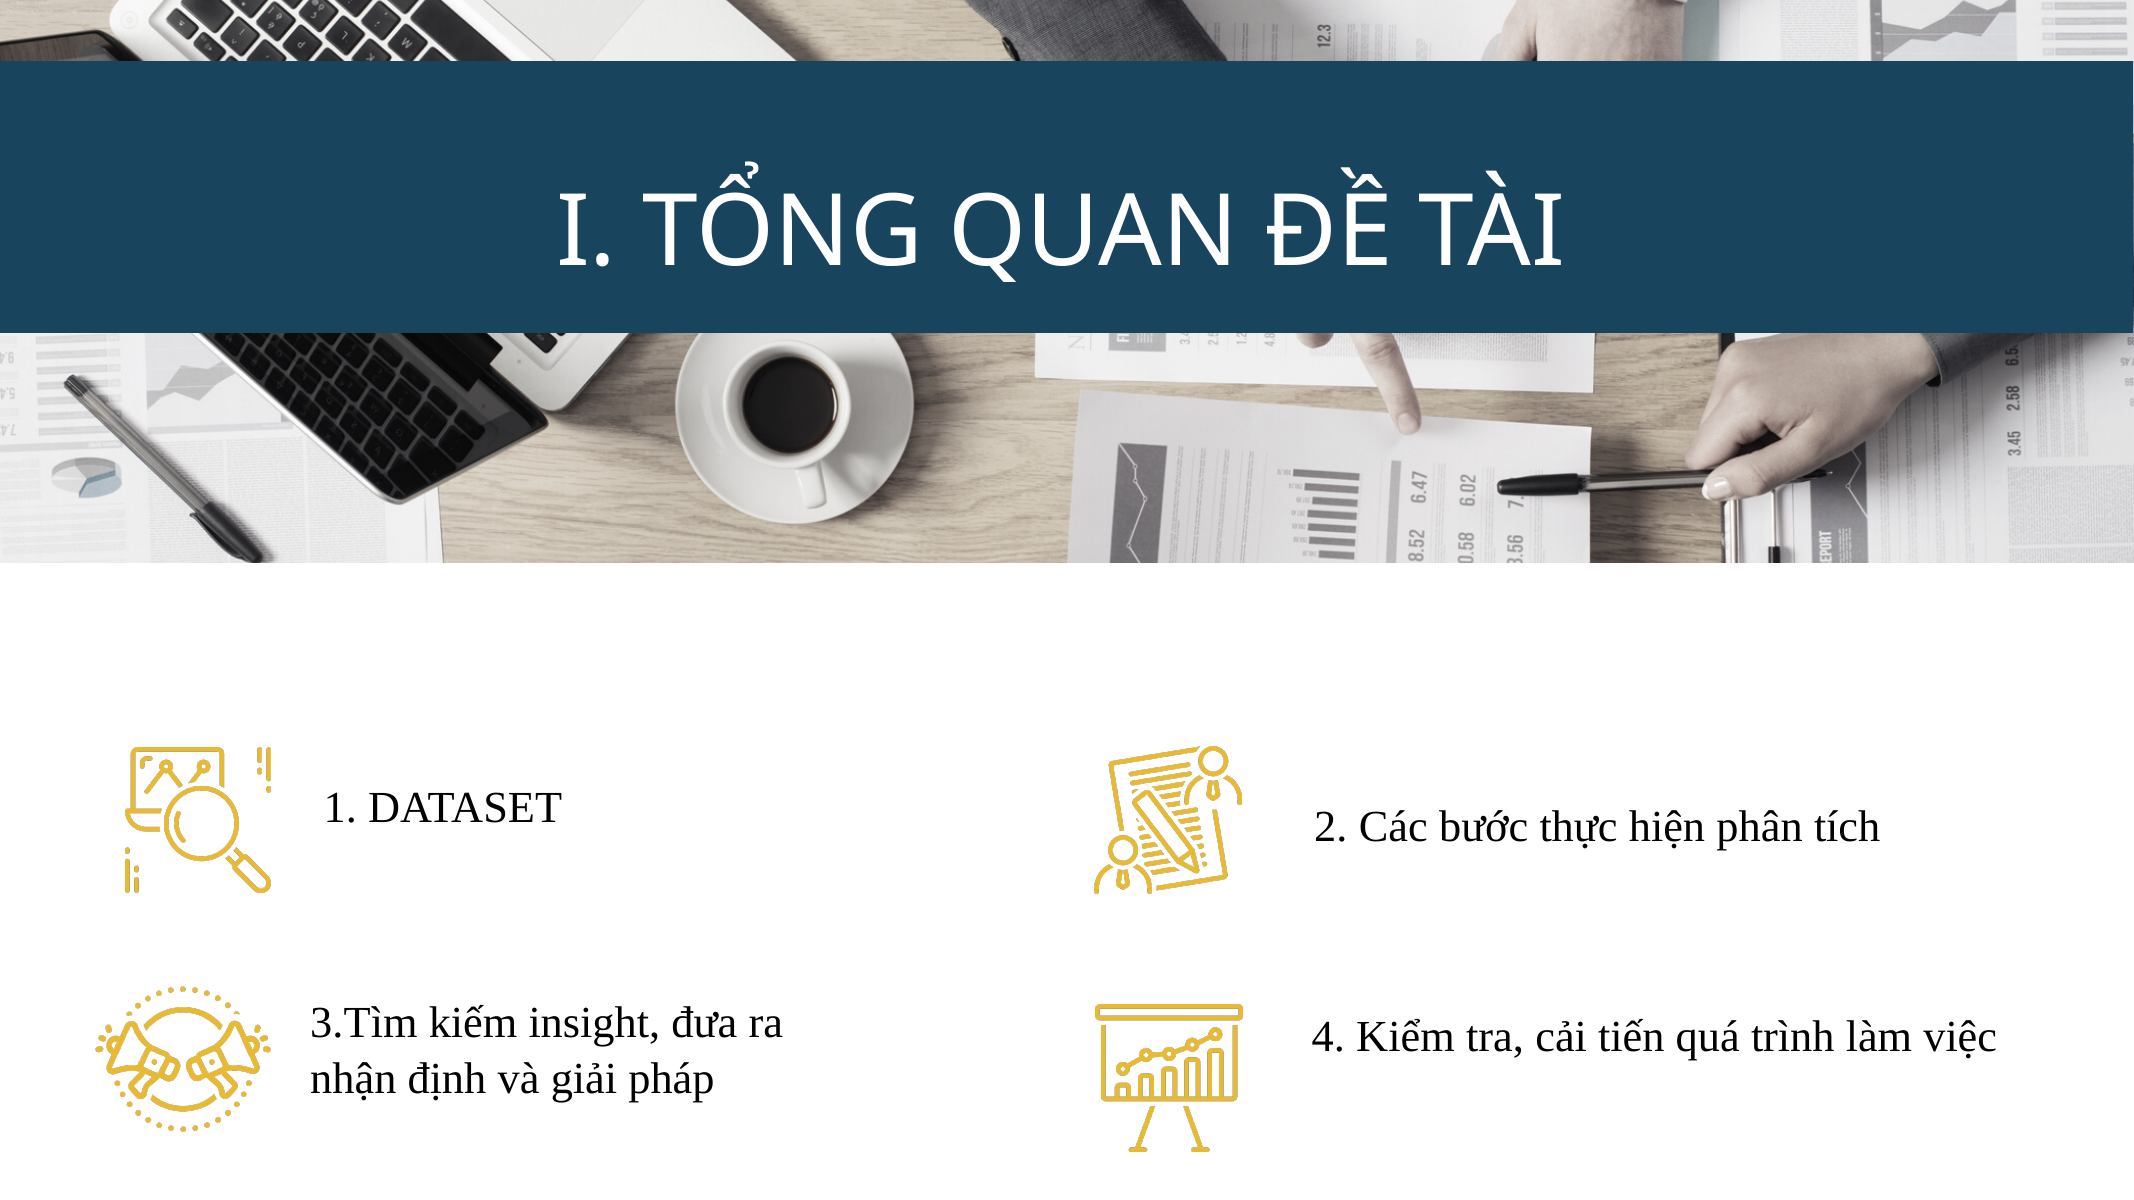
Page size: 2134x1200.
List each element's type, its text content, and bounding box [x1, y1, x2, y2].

picture [0, 0, 2134, 60]
picture [1094, 746, 1243, 895]
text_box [0, 60, 2134, 334]
picture [0, 334, 2134, 563]
picture [94, 986, 271, 1132]
picture [1095, 1004, 1244, 1153]
text_box 4. Kiểm tra, cải tiến quá trình làm việc [1311, 1004, 2014, 1061]
picture [124, 747, 271, 893]
text_box 2. Các bước thực hiện phân tích [1314, 793, 1963, 850]
text_box 3.Tìm kiếm insight, đưa ra nhận định và giải pháp [310, 990, 791, 1103]
text_box 1. DATASET [323, 774, 1017, 831]
